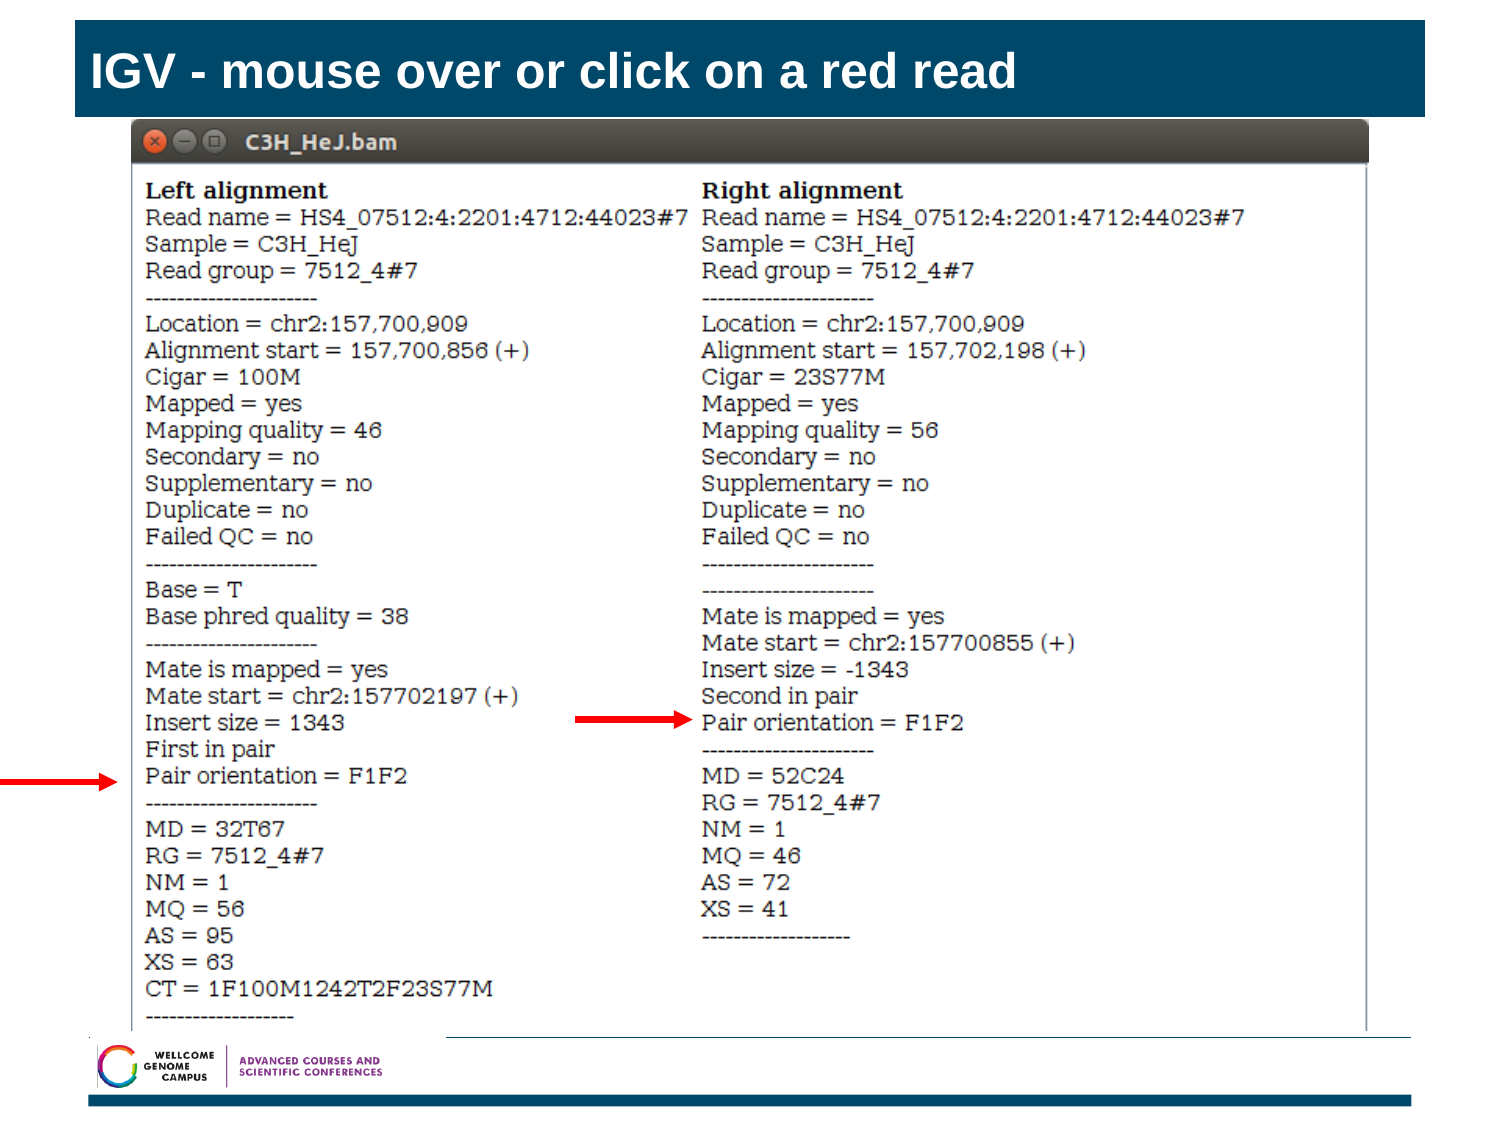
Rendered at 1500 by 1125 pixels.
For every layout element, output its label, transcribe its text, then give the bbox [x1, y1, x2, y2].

picture [131, 119, 1369, 1031]
picture [90, 1037, 446, 1092]
title IGV - mouse over or click on a red read [75, 20, 1425, 117]
